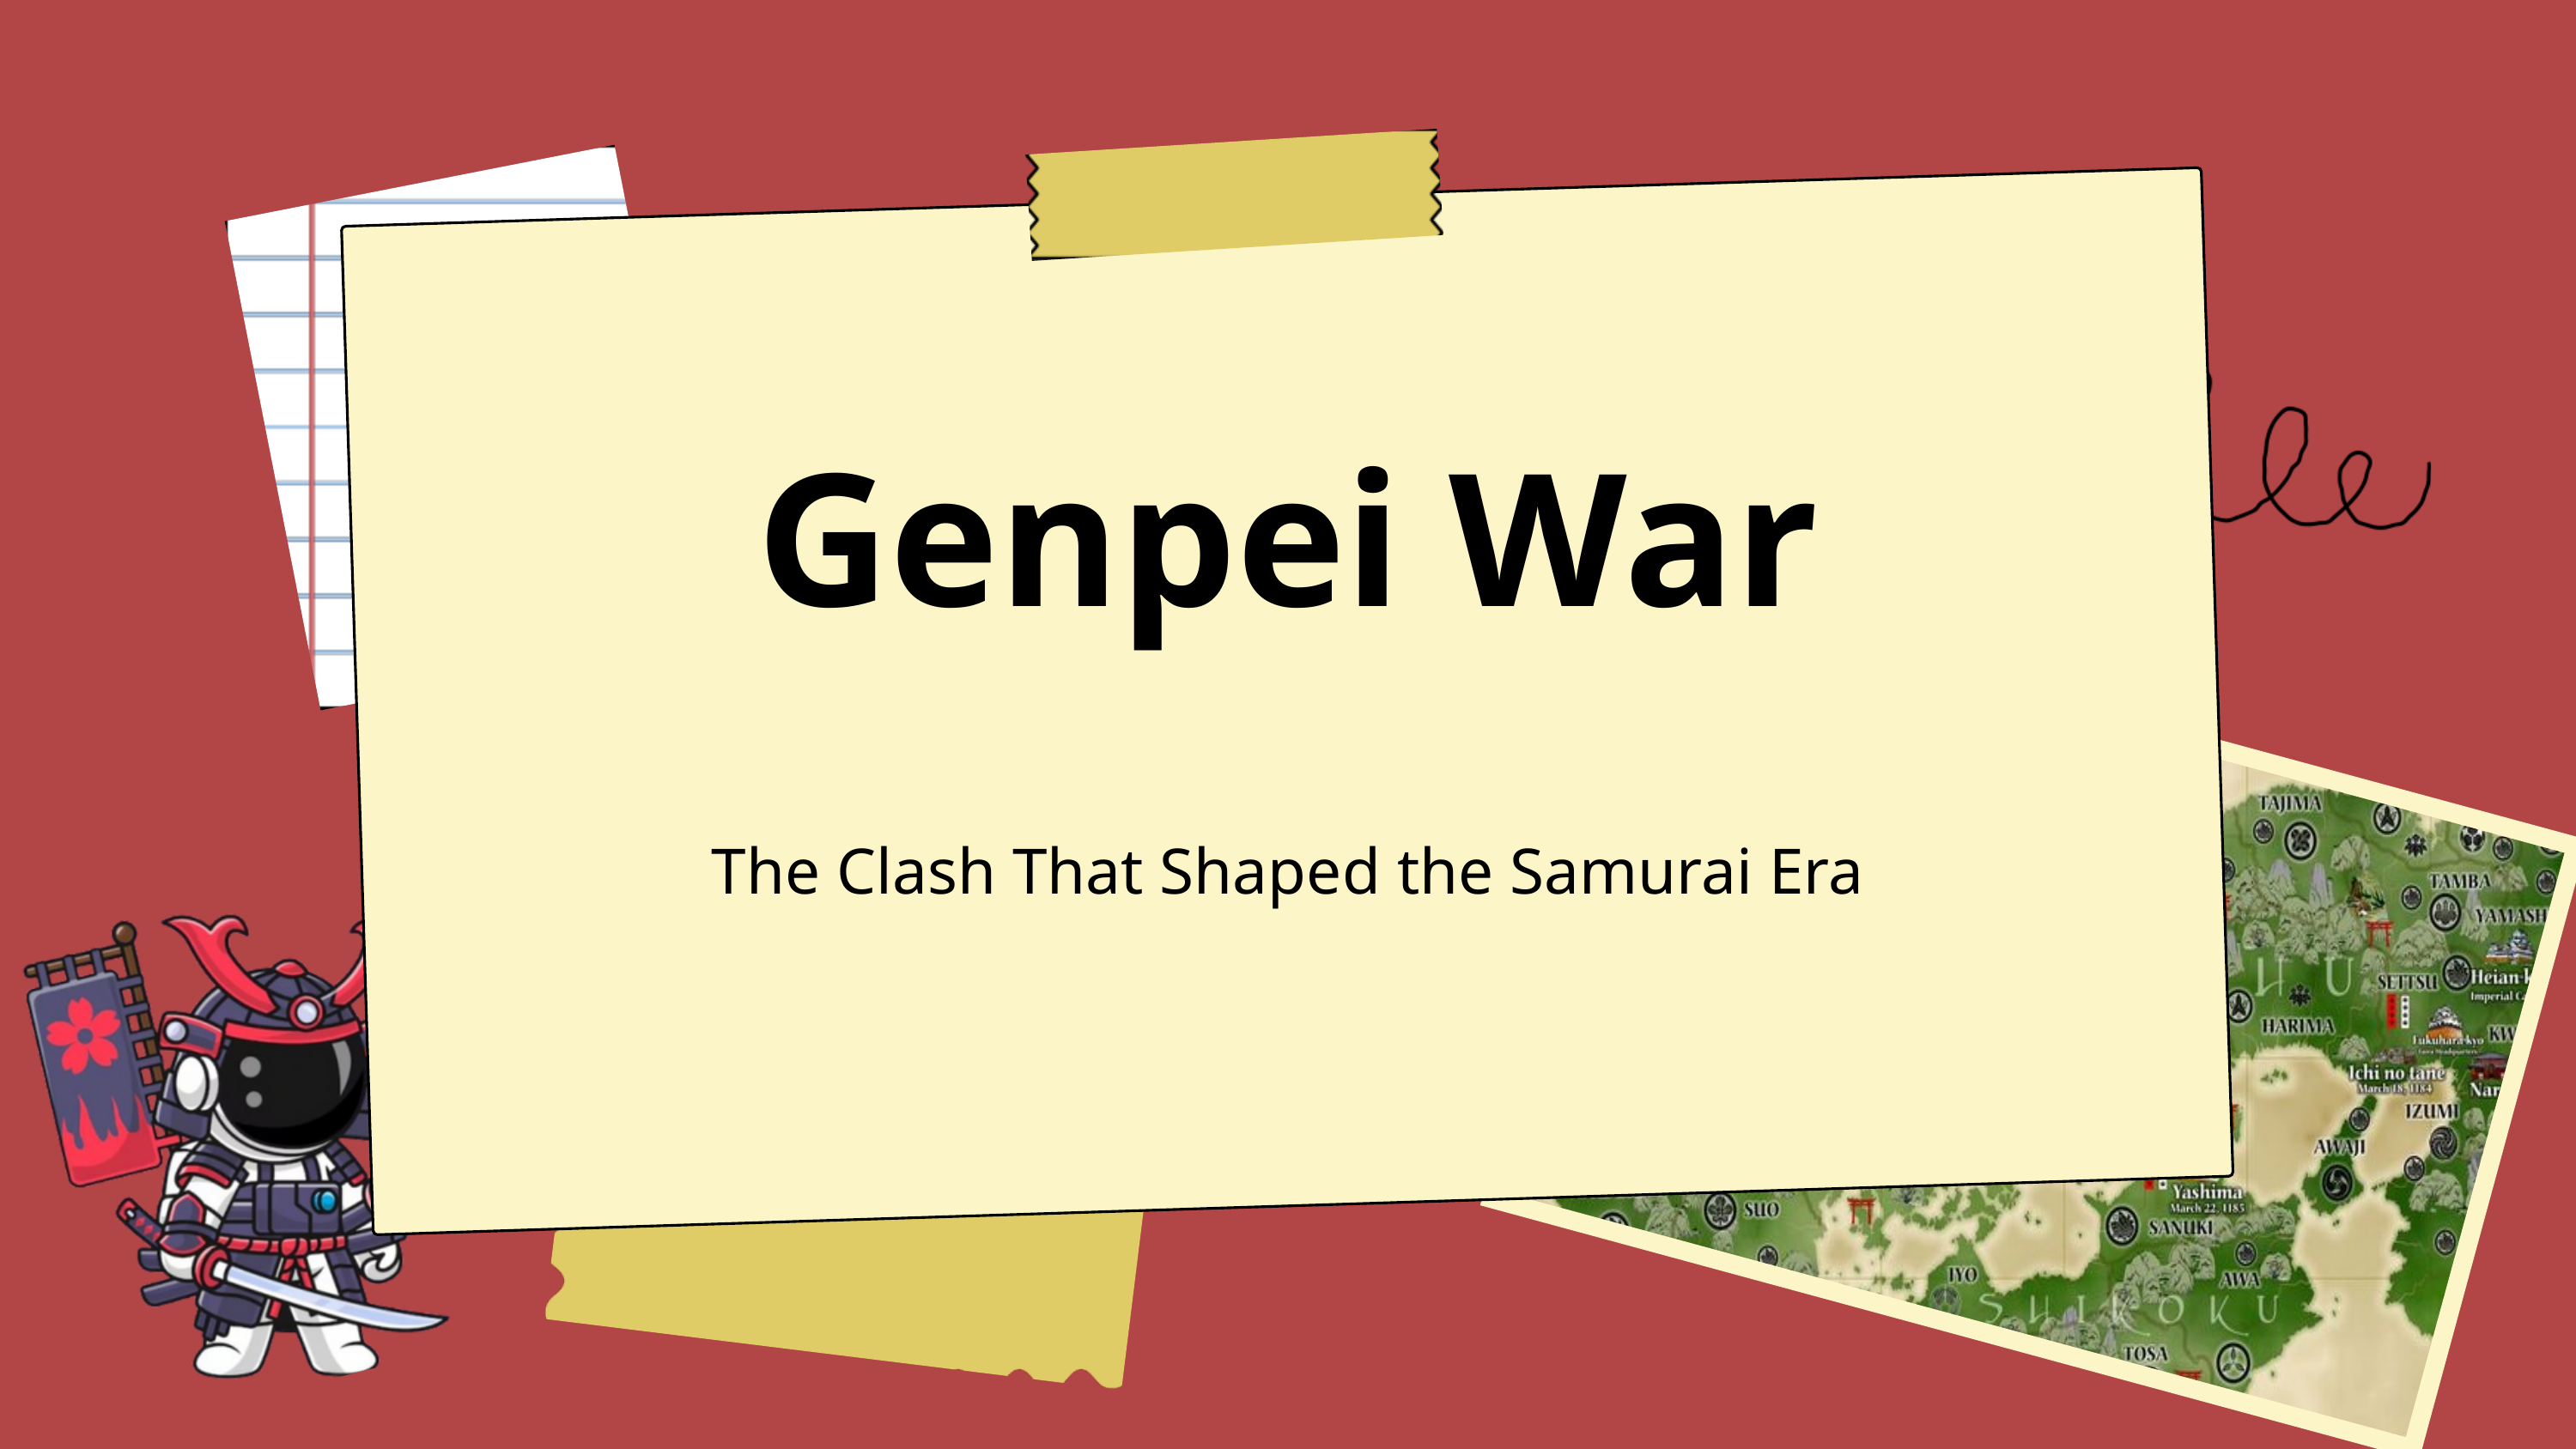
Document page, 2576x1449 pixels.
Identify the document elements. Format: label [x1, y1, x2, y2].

text_box [356, 196, 2218, 1206]
text_box [0, 852, 562, 1443]
text_box [544, 1212, 1144, 1391]
text_box [224, 144, 624, 711]
text_box [2221, 356, 2432, 531]
text_box [1024, 129, 1442, 195]
text_box [1540, 749, 2576, 1449]
